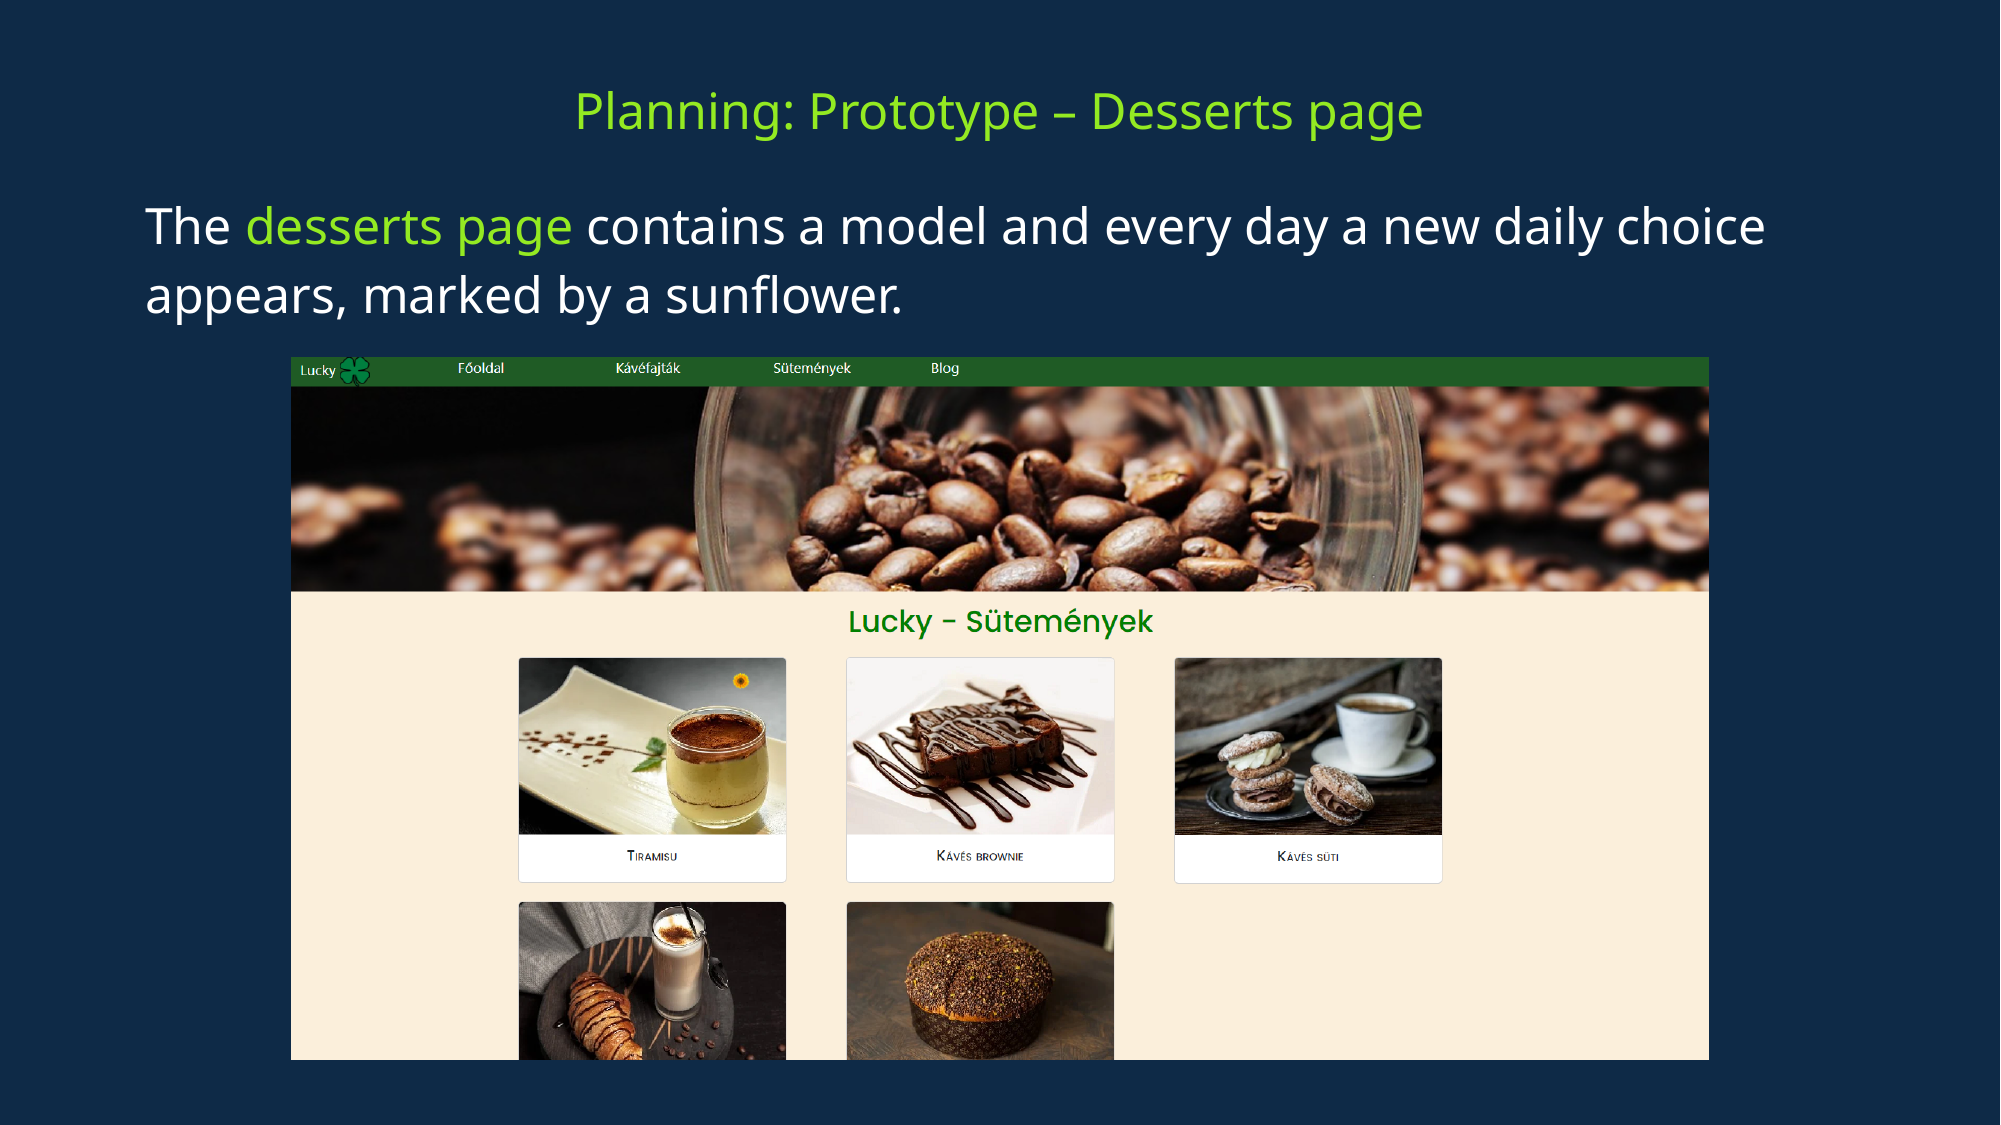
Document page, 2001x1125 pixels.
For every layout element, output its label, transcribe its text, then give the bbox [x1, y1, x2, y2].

list The desserts page contains a model and every day a new daily choice appears, marked by a sunflower. [104, 170, 1896, 336]
title Planning: Prototype – Desserts page [229, 64, 1771, 170]
picture [290, 357, 1709, 1061]
